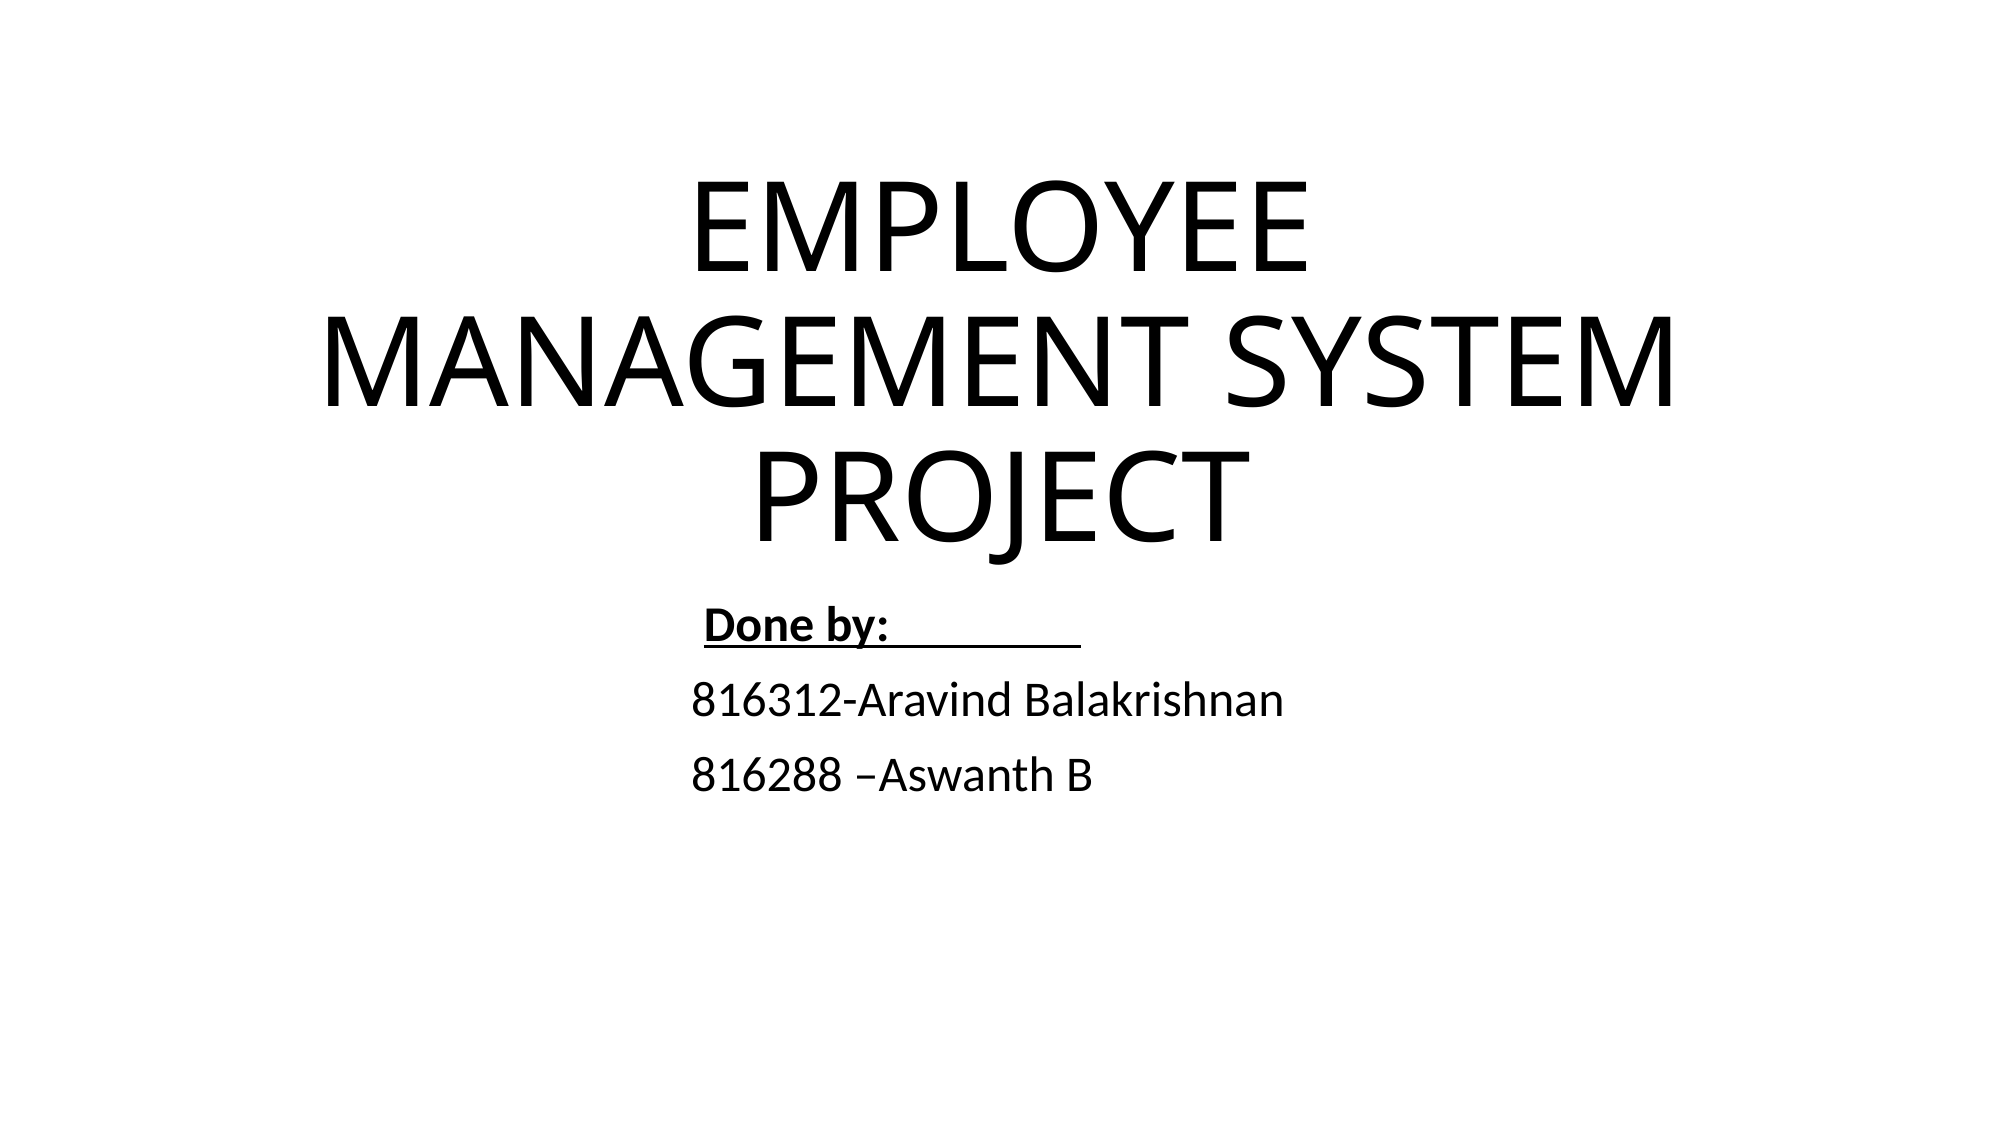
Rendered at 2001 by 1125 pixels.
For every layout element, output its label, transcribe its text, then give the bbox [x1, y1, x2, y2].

subtitle Done by: 816312-Aravind Balakrishnan 816288 –Aswanth B [34, 590, 1750, 863]
title EMPLOYEE MANAGEMENT SYSTEM PROJECT [249, 184, 1750, 576]
